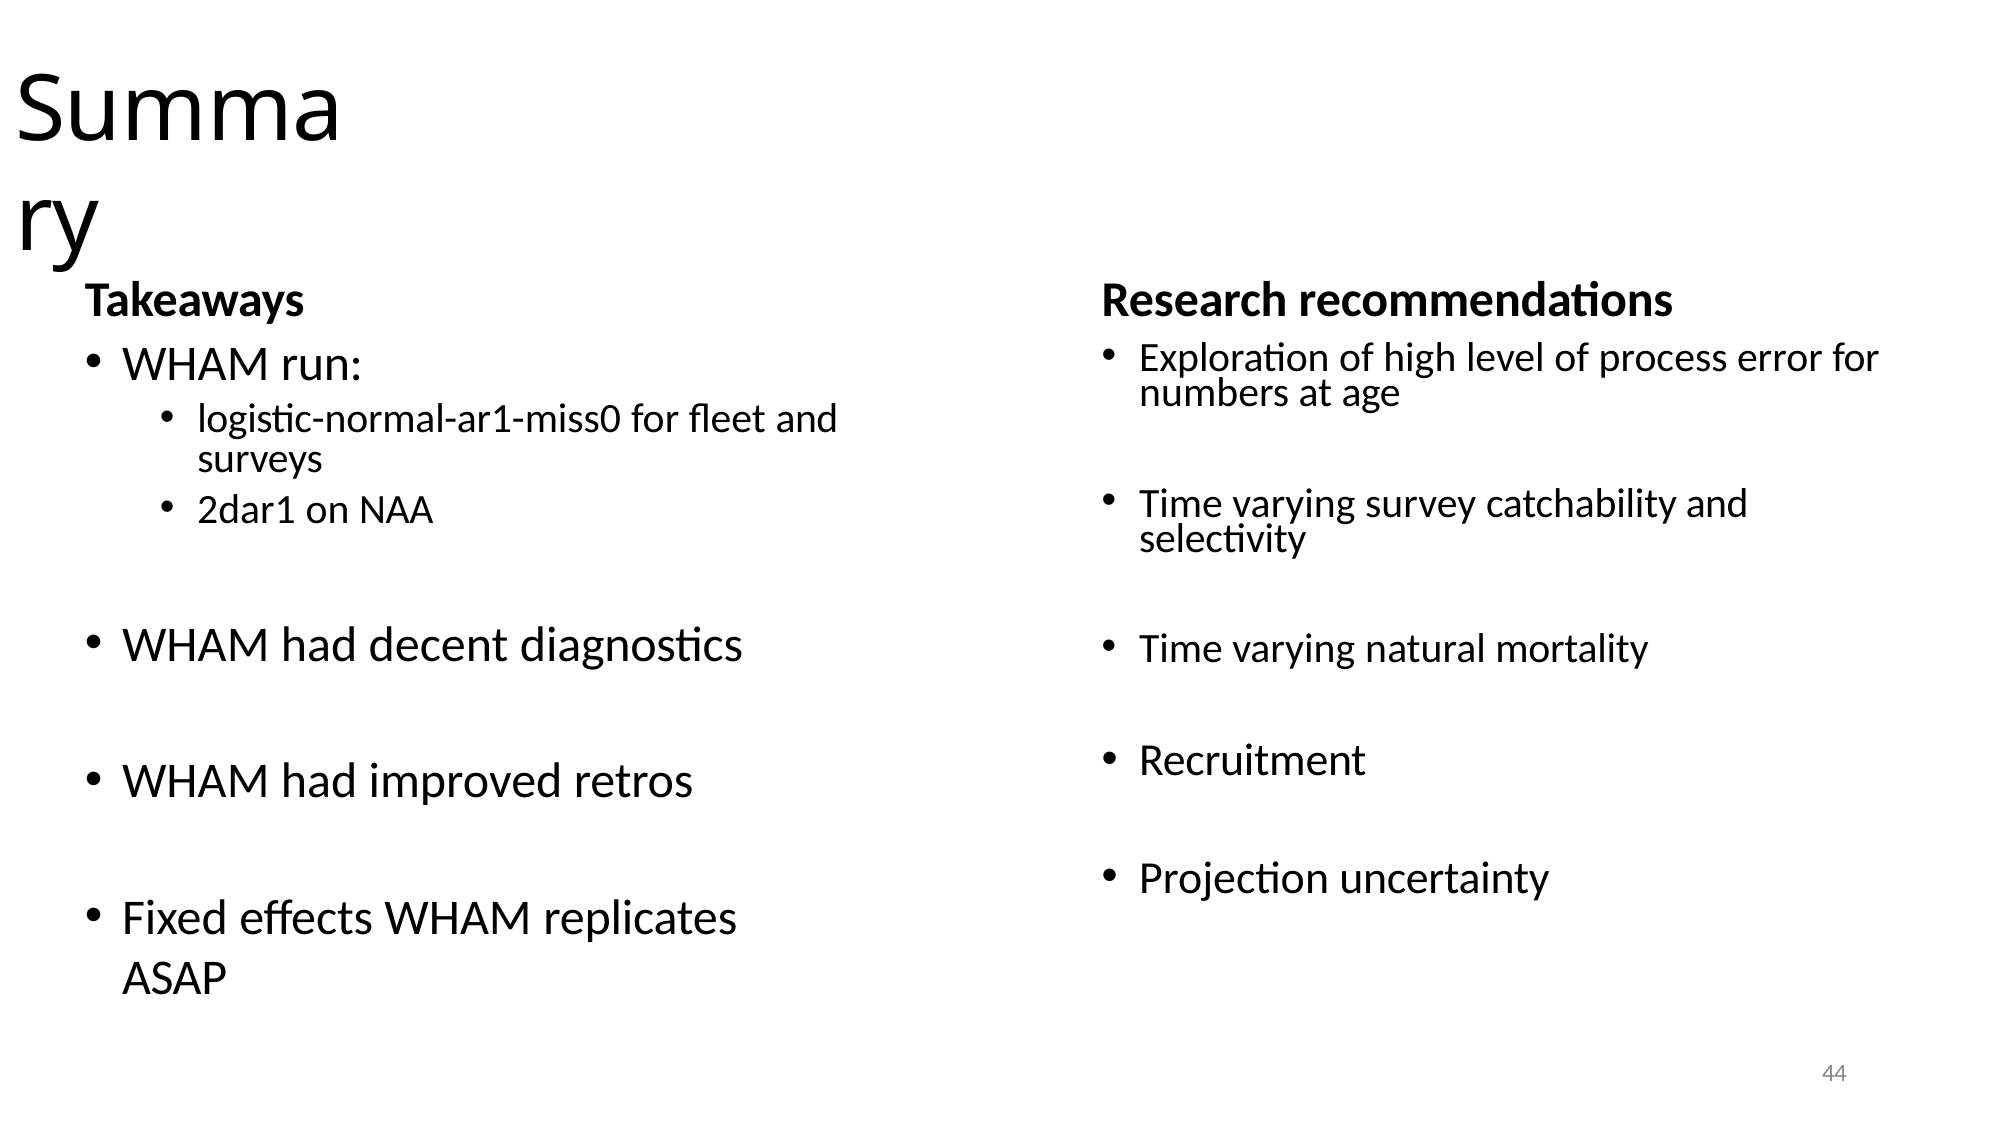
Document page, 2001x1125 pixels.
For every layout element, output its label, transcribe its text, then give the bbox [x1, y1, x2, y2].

title Summary [12, 46, 367, 269]
slide_number 44 [1815, 1060, 1856, 1125]
list Takeaways WHAM run: logistic-normal-ar1-miss0 for fleet and surveys 2dar1 on NAA WHAM had decent diagnostics WHAM had improved retros Fixed effects WHAM replicates ASAP [82, 259, 861, 1005]
list Research recommendations Exploration of high level of process error for numbers at age Time varying survey catchability and selectivity Time varying natural mortality Recruitment Projection uncertainty [1099, 260, 1884, 904]
